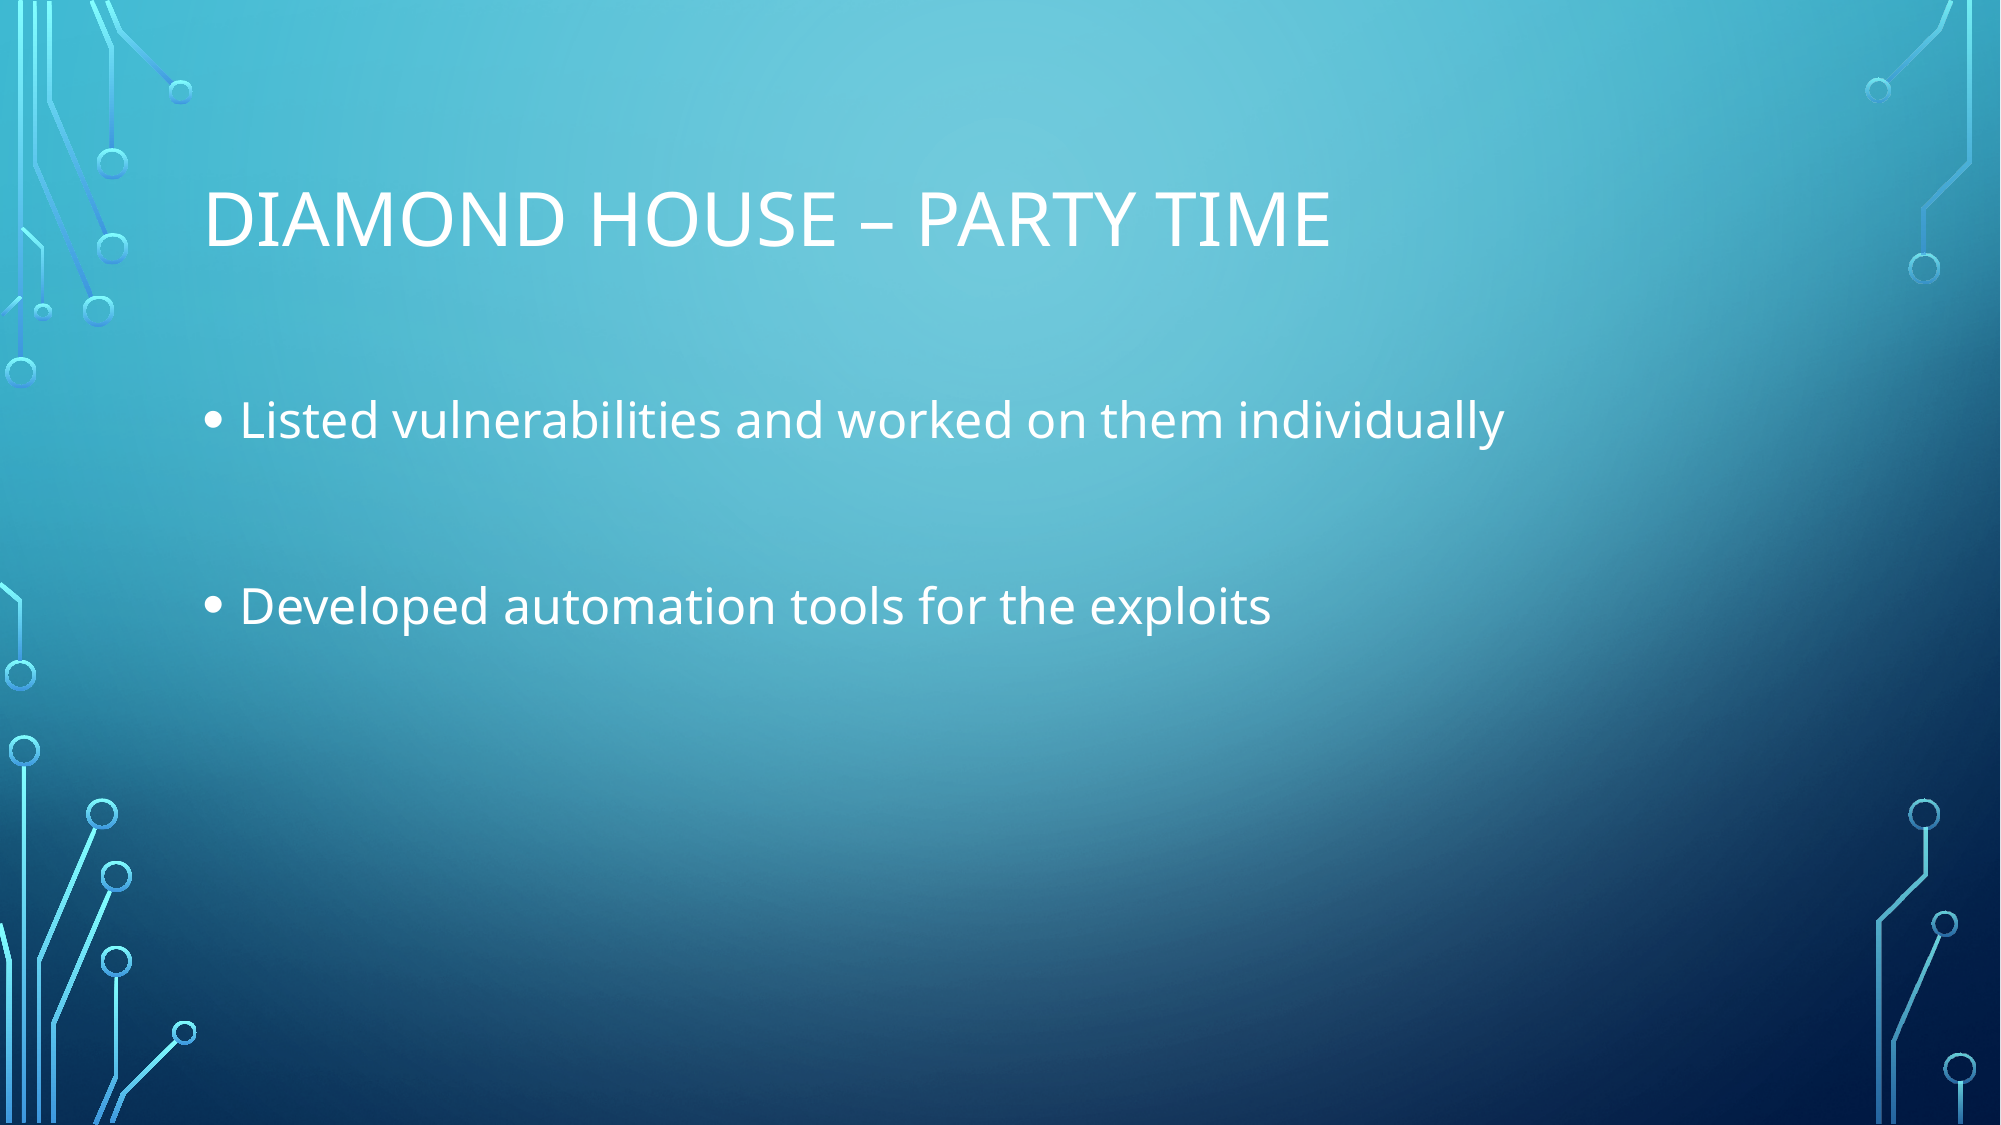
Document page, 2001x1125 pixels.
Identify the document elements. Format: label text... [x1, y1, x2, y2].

list Listed vulnerabilities and worked on them individually Developed automation tools for the exploits [187, 369, 1813, 950]
title DIAMOND HOUSE – PARTY TIME [187, 101, 1813, 344]
